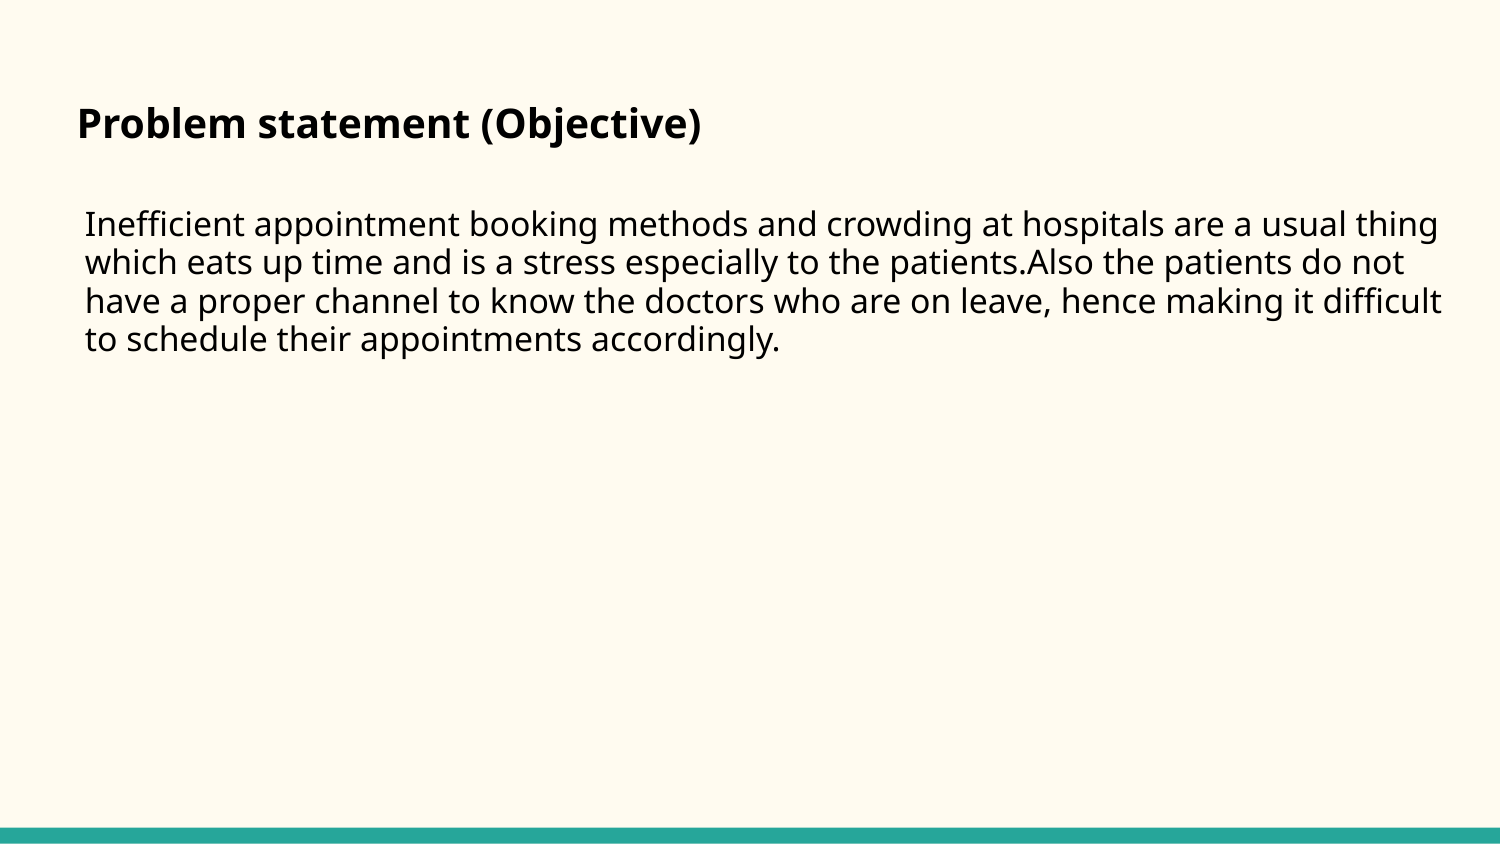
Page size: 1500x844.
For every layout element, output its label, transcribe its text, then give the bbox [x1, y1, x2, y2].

list Inefficient appointment booking methods and crowding at hospitals are a usual thing which eats up time and is a stress especially to the patients.Also the patients do not have a proper channel to know the doctors who are on leave, hence making it difficult to schedule their appointments accordingly. [70, 190, 1468, 844]
title Problem statement (Objective) [51, 71, 1449, 166]
